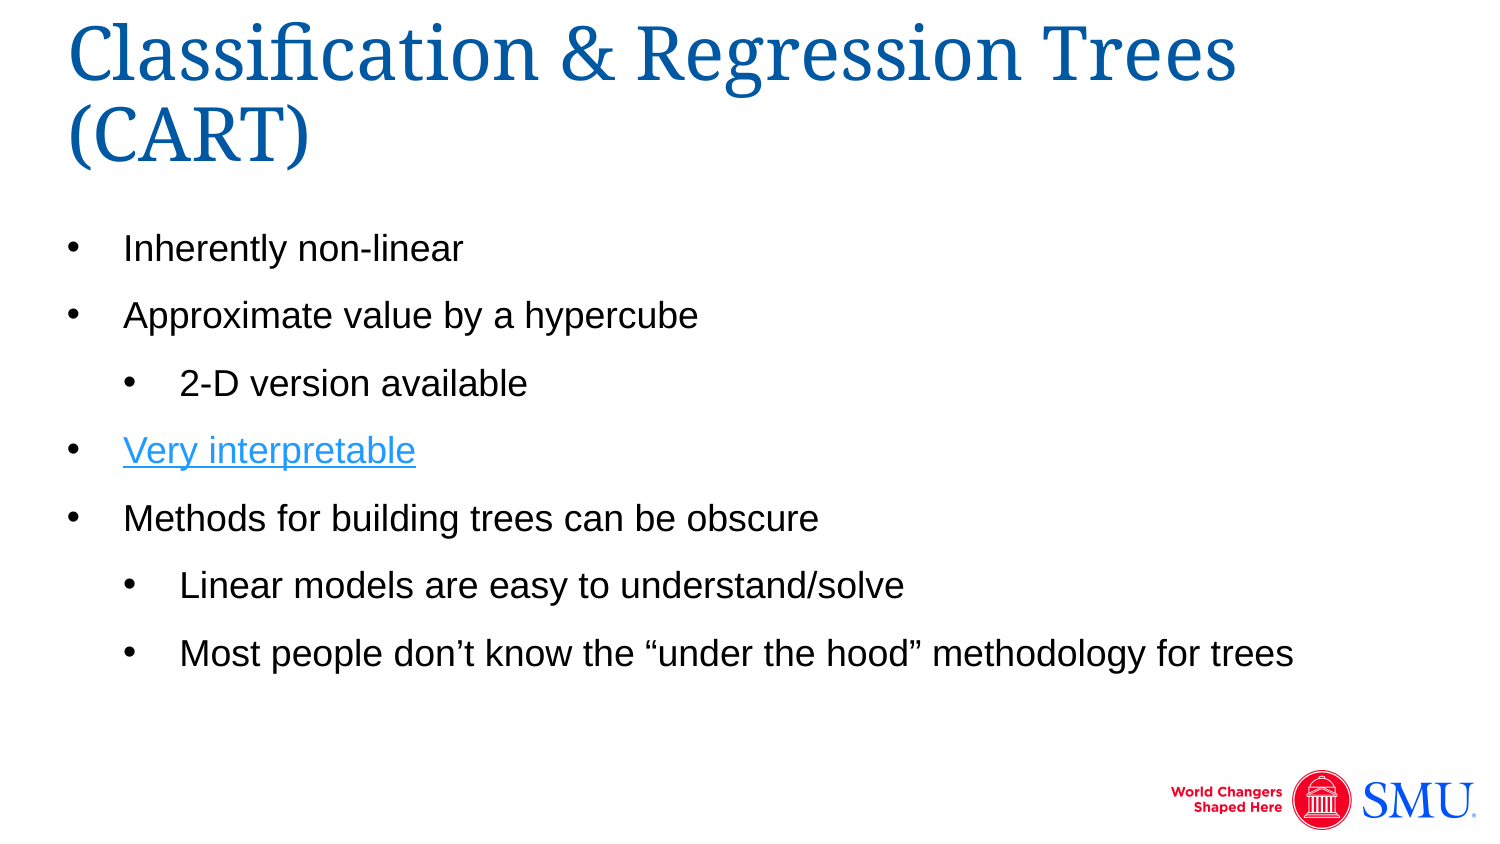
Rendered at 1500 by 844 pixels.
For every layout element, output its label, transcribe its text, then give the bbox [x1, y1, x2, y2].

picture [1171, 770, 1476, 830]
text_box Inherently non-linear Approximate value by a hypercube 2-D version available Very interpretable Methods for building trees can be obscure Linear models are easy to understand/solve Most people don’t know the “under the hood” methodology for trees [52, 193, 1437, 681]
title Classification & Regression Trees (CART) [52, 0, 1500, 194]
